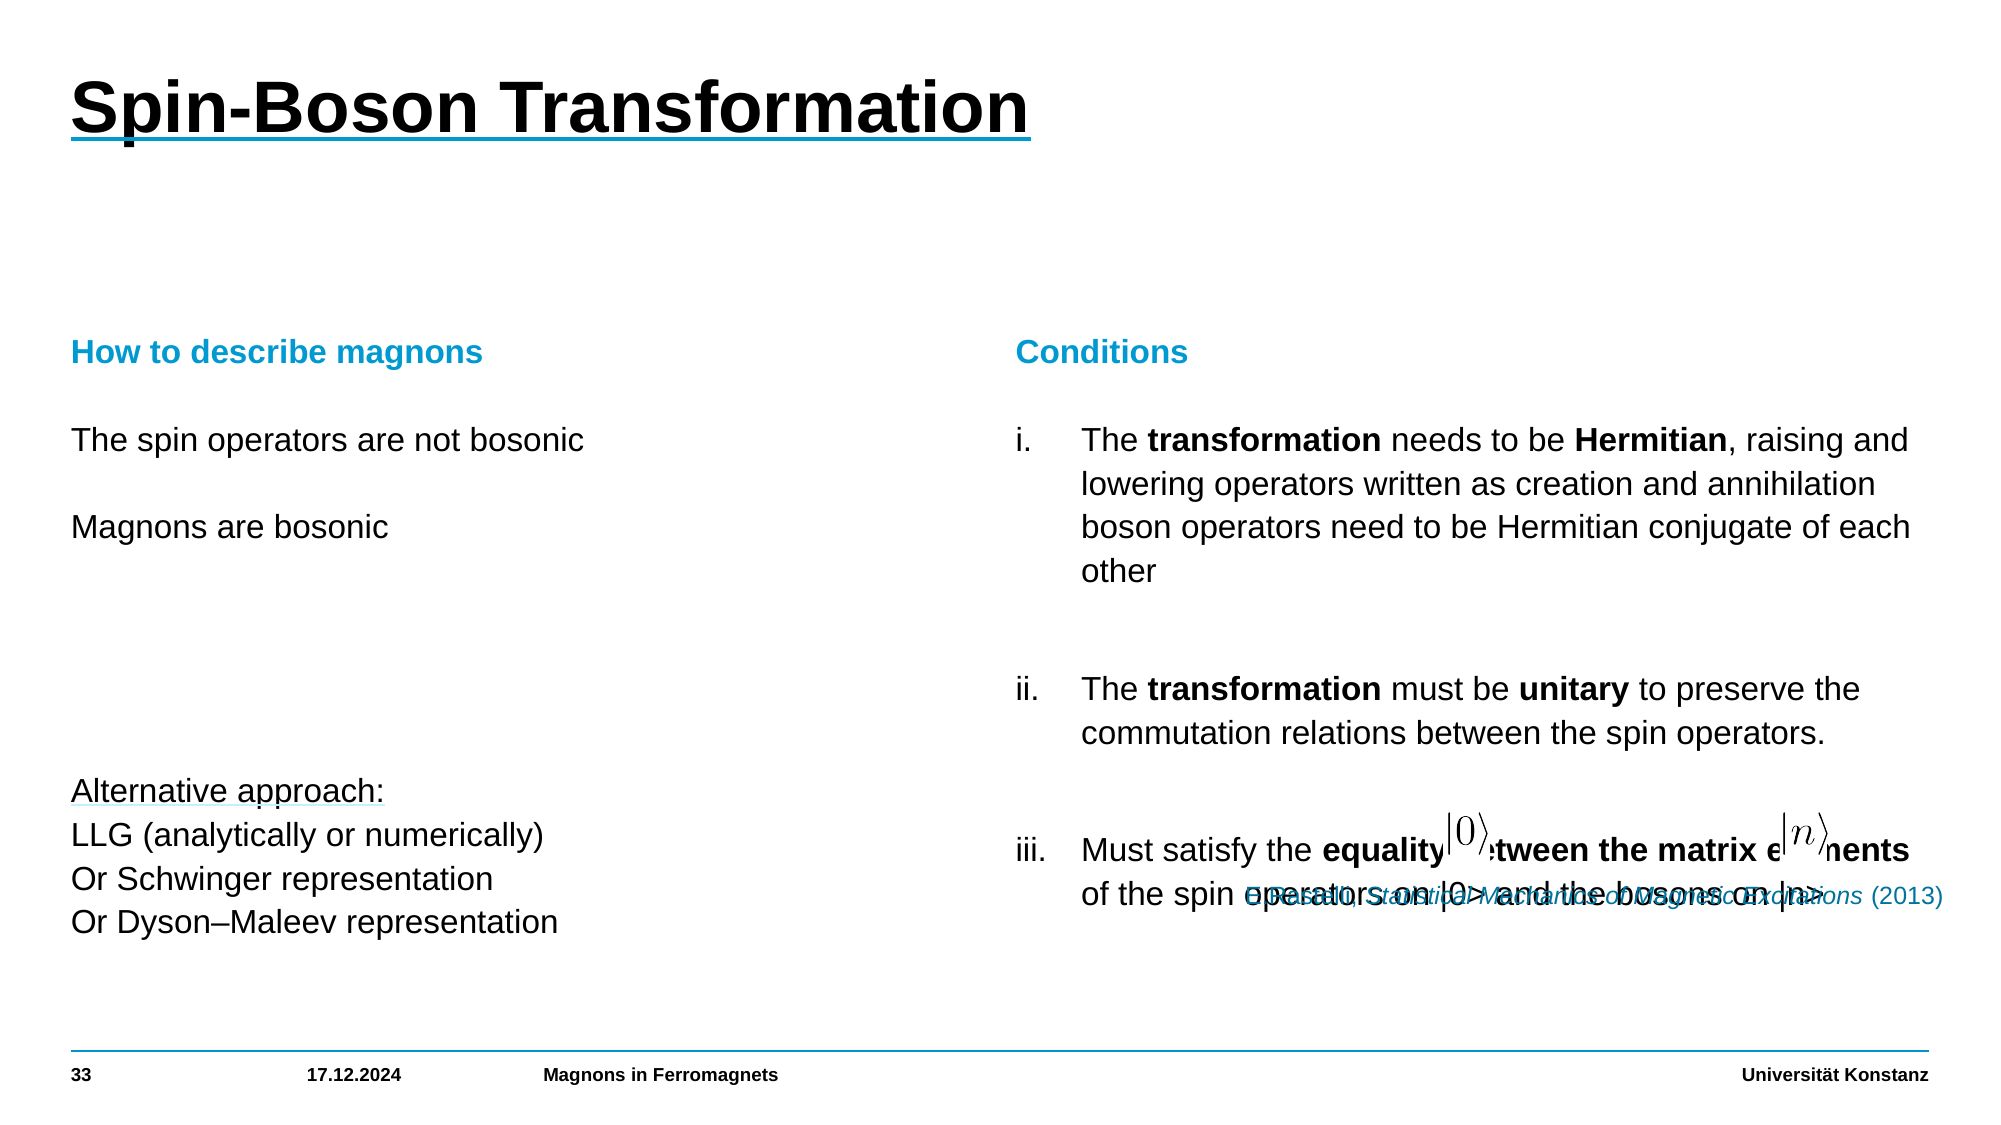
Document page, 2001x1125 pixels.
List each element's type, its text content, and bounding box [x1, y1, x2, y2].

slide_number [306, 1058, 512, 1094]
title Spin-Boson Transformation [70, 66, 1457, 268]
slide_number 33 [70, 1058, 276, 1094]
list Conditions The transformation needs to be Hermitian, raising and lowering operators written as creation and annihilation boson operators need to be Hermitian conjugate of each other The transformation must be unitary to preserve the commutation relations between the spin operators. Must satisfy the equality between the matrix elements of the spin operators on |0> and the bosons on |n> [1015, 326, 1930, 1000]
text_box [1441, 811, 1492, 874]
footer Magnons in Ferromagnets [543, 1058, 1489, 1094]
text_box E.Rastelli, Statistical Mechanics of Magnetic Excitations (2013) [1230, 871, 1959, 917]
list How to describe magnons The spin operators are not bosonic Magnons are bosonic Alternative approach: LLG (analytically or numerically) Or Schwinger representation Or Dyson–Maleev representation [70, 326, 985, 1000]
text_box [1777, 811, 1829, 874]
picture [1447, 812, 1488, 855]
picture [1783, 812, 1828, 855]
